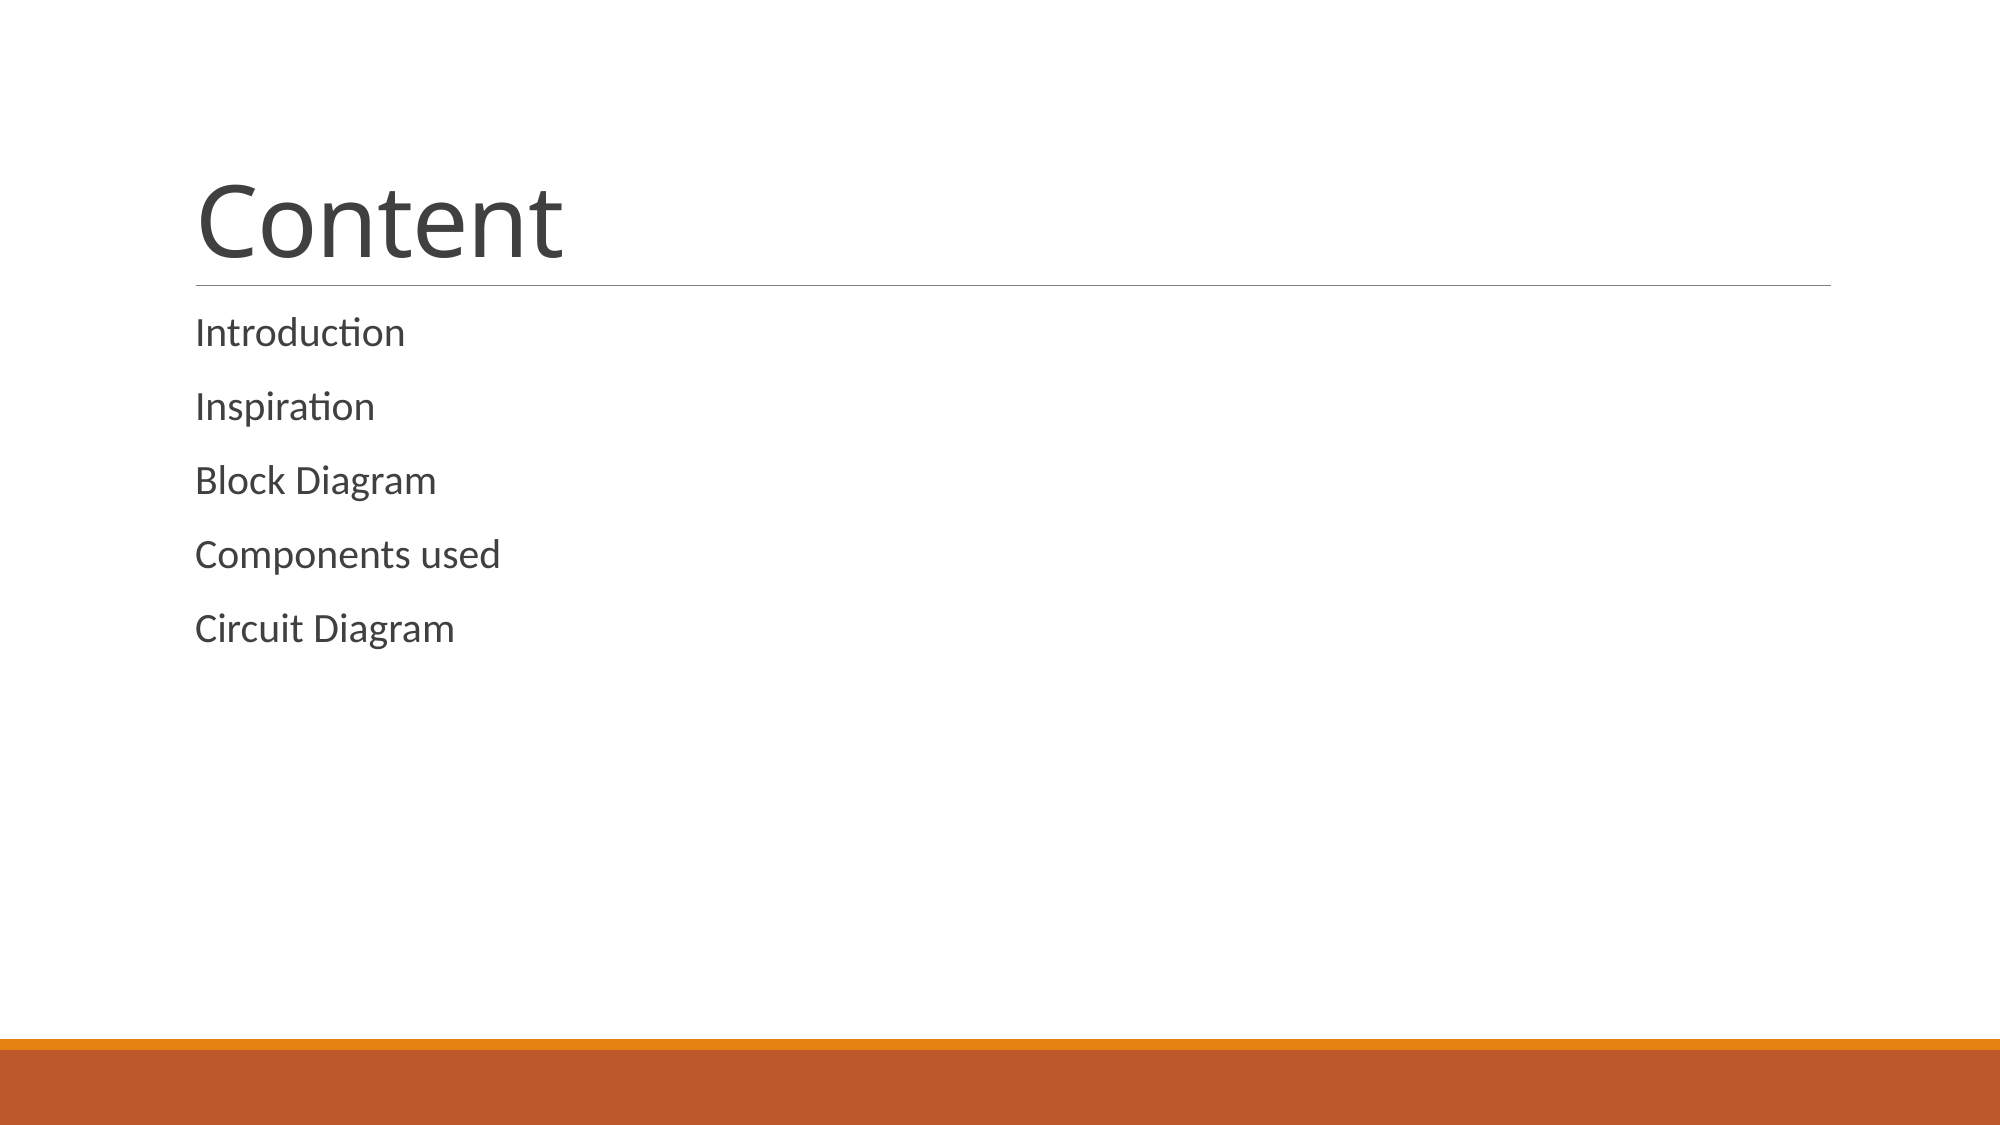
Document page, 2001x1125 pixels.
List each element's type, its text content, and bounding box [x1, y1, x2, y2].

title Content [180, 47, 1830, 285]
list Introduction Inspiration Block Diagram Components used Circuit Diagram [180, 302, 1830, 963]
